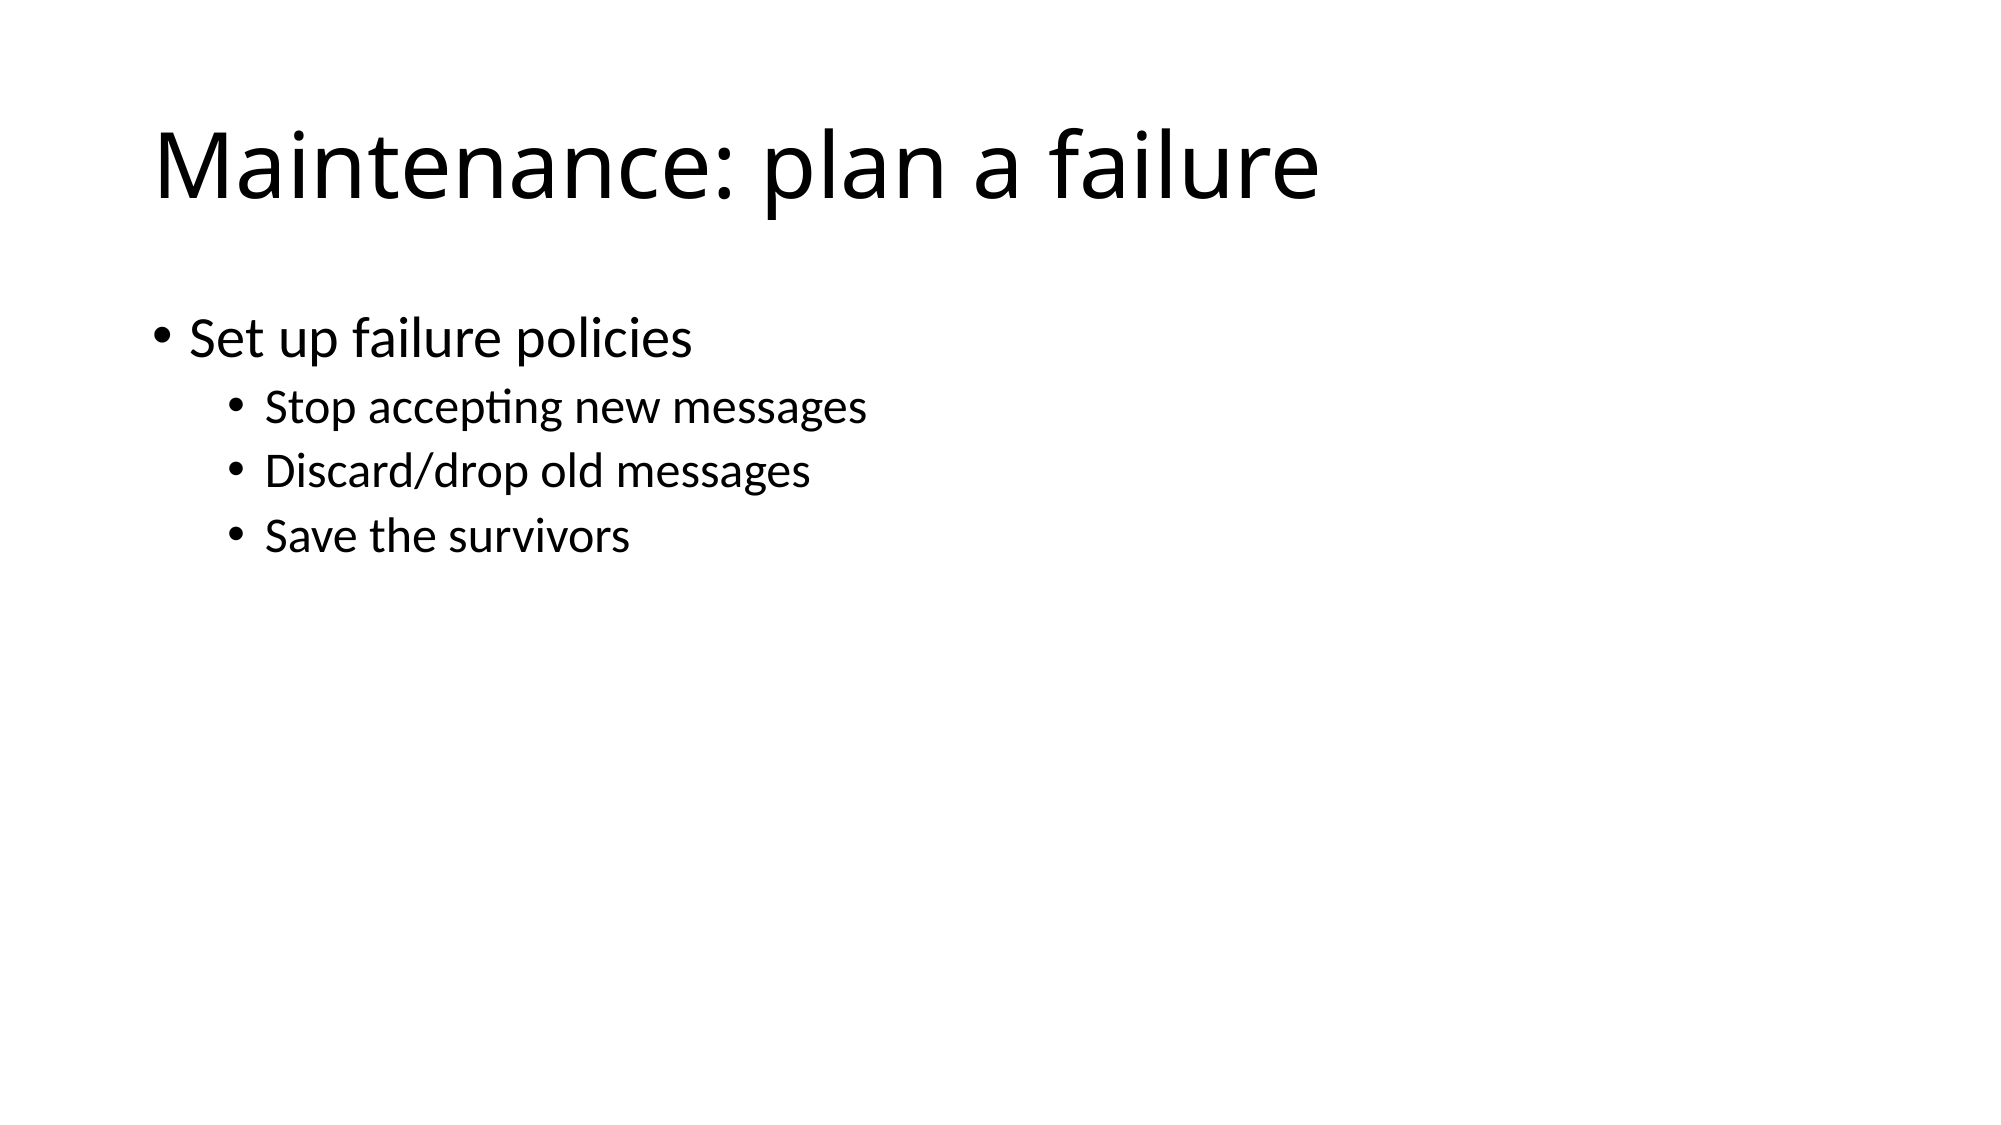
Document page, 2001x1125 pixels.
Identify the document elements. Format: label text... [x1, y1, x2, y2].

title Maintenance: plan a failure [137, 59, 1863, 278]
list Set up failure policies Stop accepting new messages Discard/drop old messages Save the survivors [137, 299, 1863, 1014]
